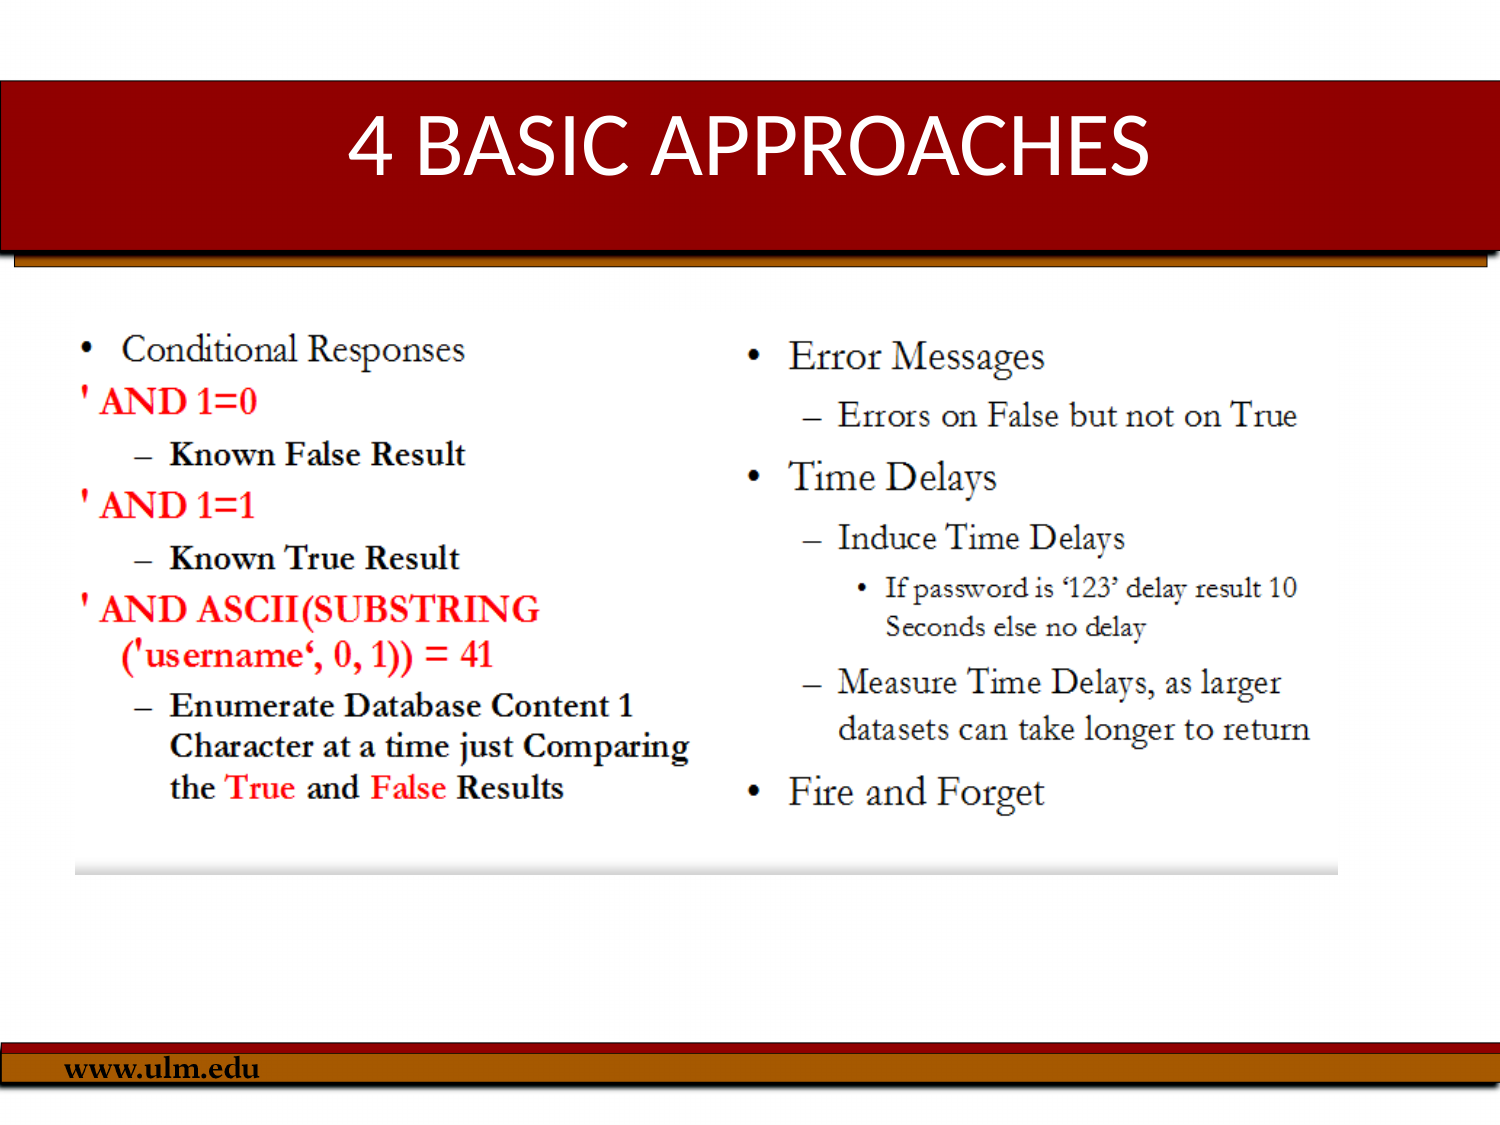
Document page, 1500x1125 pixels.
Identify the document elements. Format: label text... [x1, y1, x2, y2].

title 4 BASIC APPROACHES [74, 44, 1426, 233]
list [74, 312, 1338, 876]
picture [0, 0, 1500, 1125]
